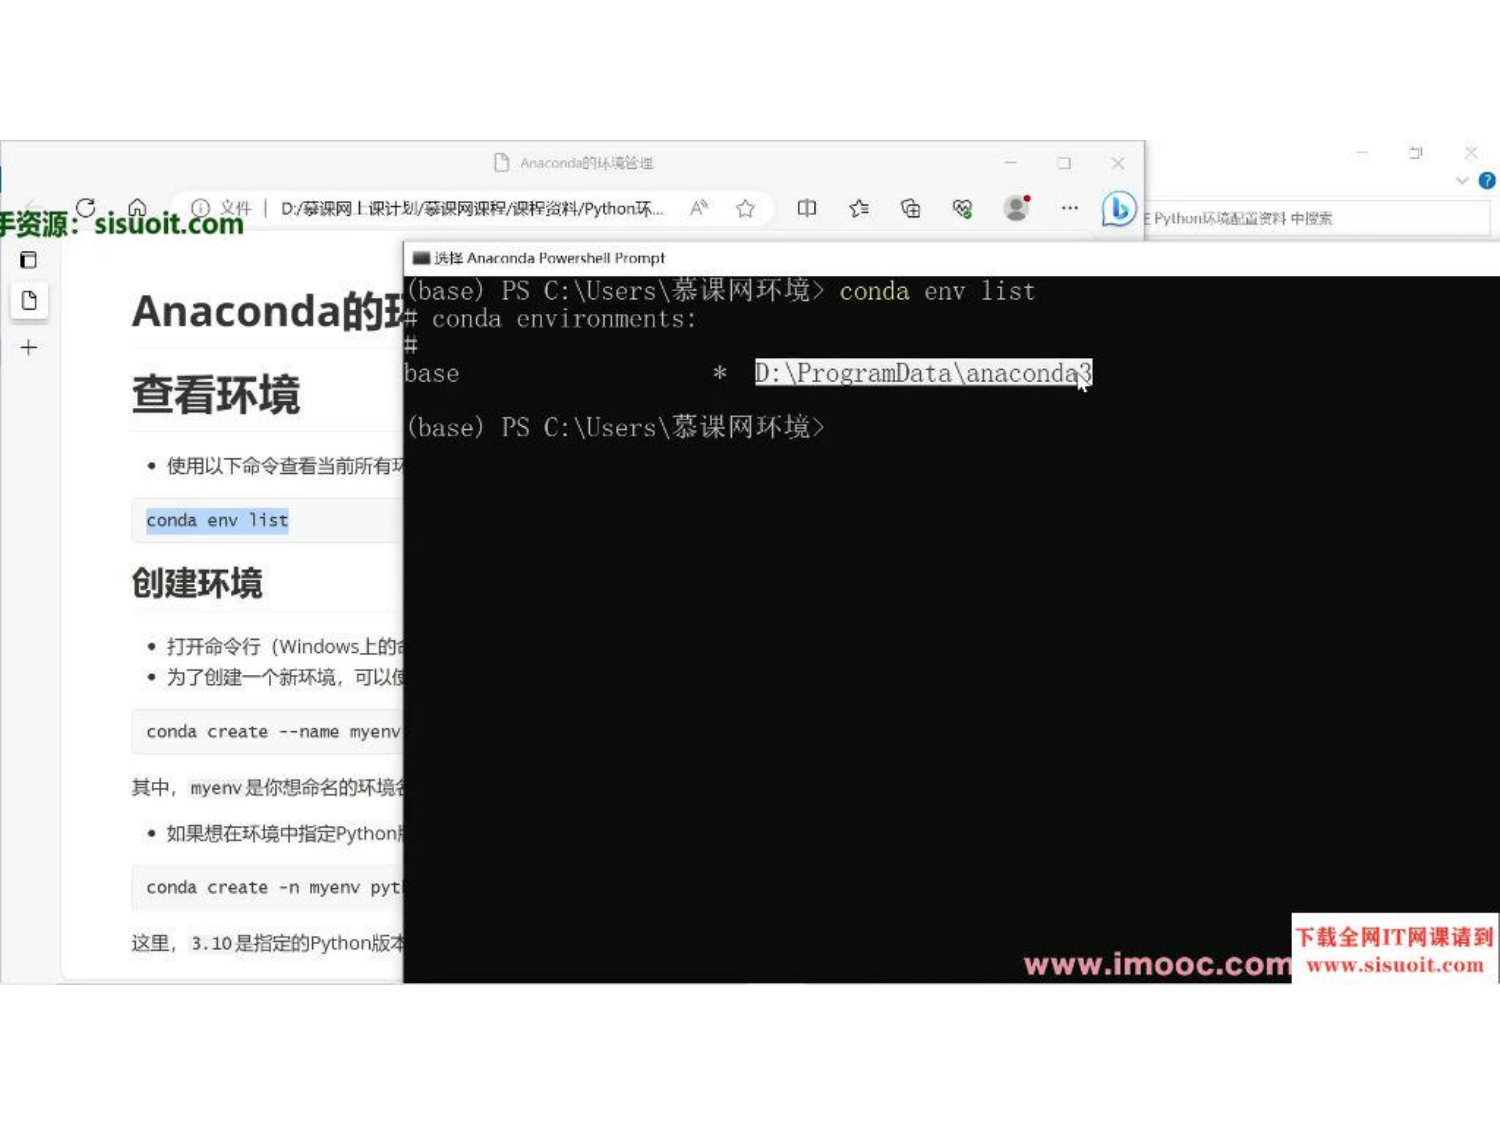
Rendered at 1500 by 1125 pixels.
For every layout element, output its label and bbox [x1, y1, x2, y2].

picture [0, 140, 1500, 985]
